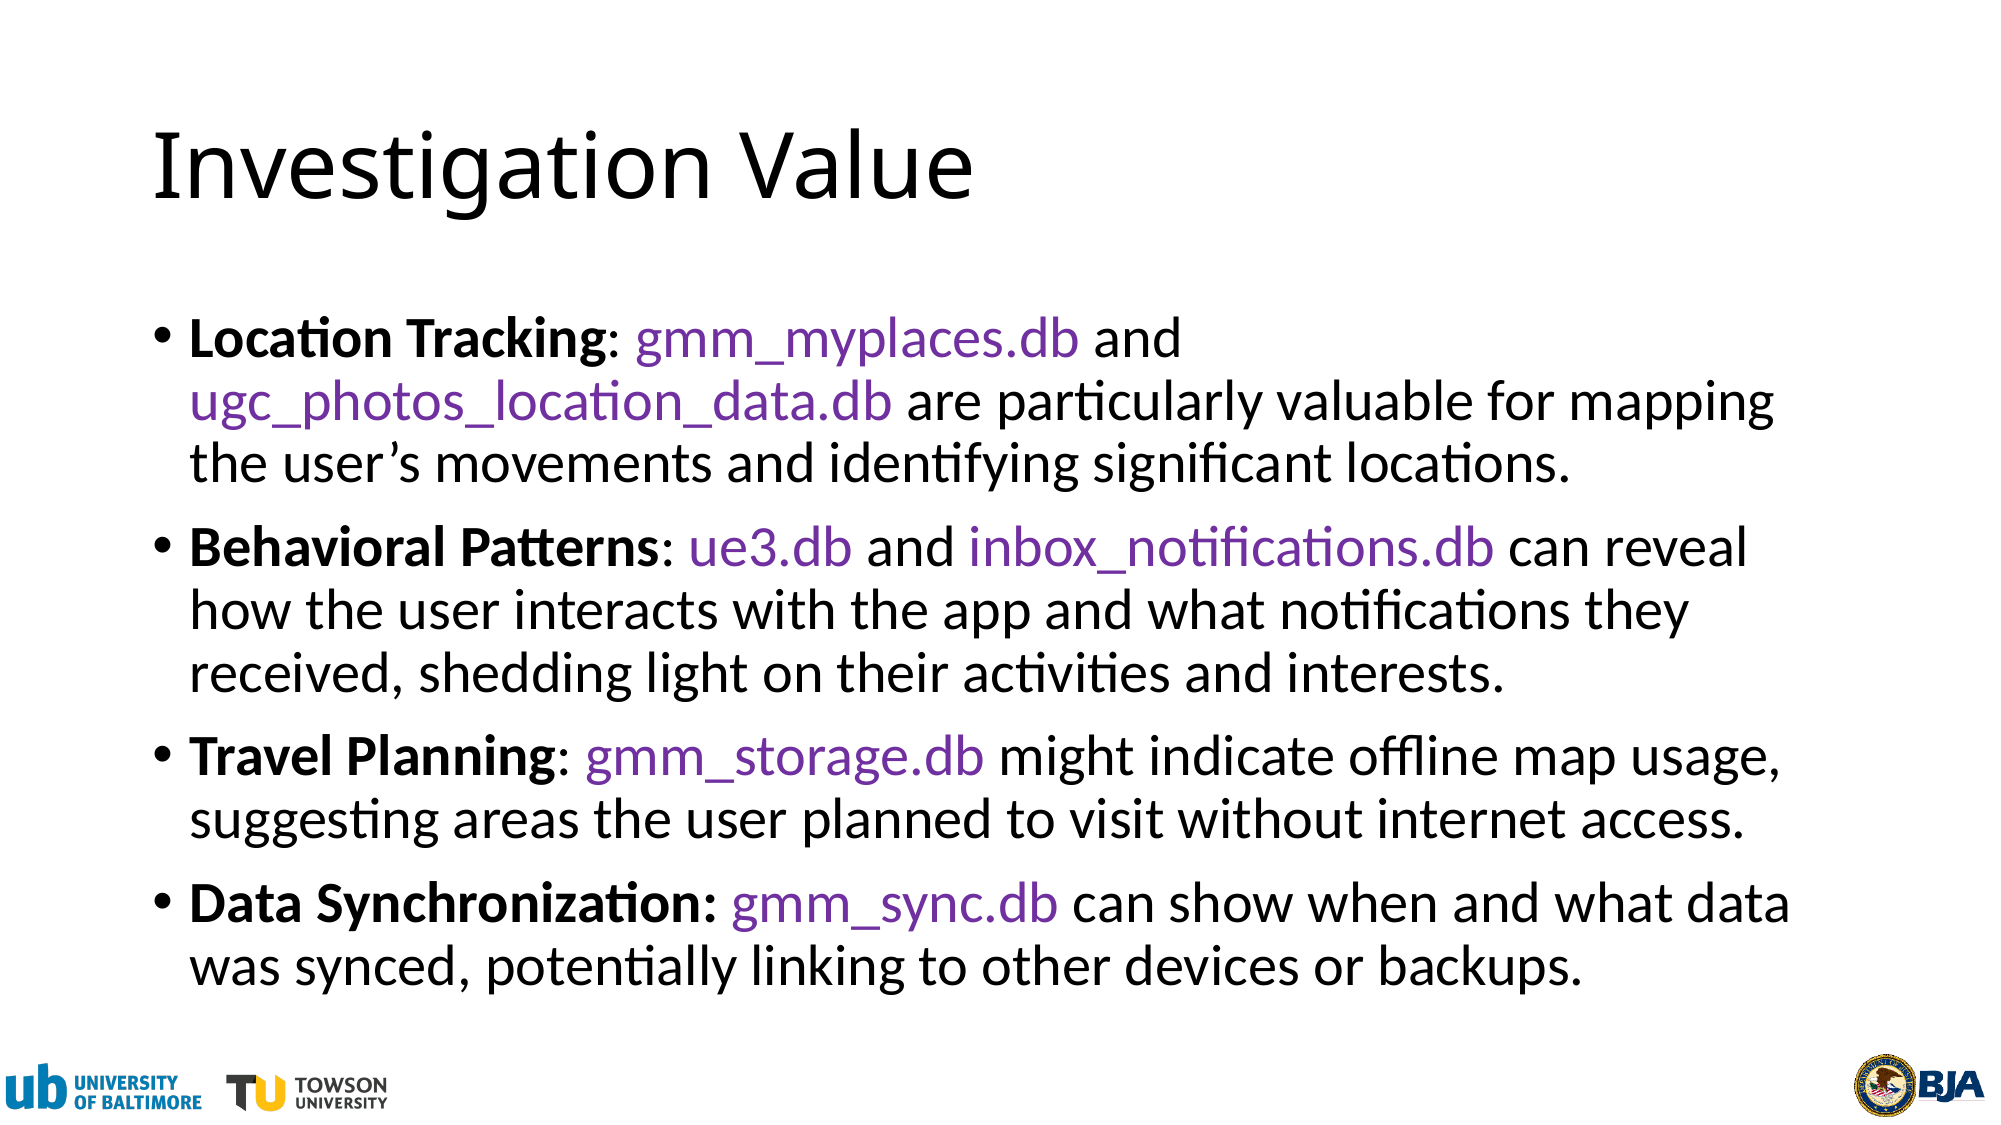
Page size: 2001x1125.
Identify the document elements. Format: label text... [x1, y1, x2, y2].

picture [0, 1031, 407, 1125]
title Investigation Value [137, 59, 1863, 278]
list Location Tracking: gmm_myplaces.db and ugc_photos_location_data.db are particularly valuable for mapping the user’s movements and identifying significant locations. Behavioral Patterns: ue3.db and inbox_notifications.db can reveal how the user interacts with the app and what notifications they received, shedding light on their activities and interests. Travel Planning: gmm_storage.db might indicate offline map usage, suggesting areas the user planned to visit without internet access. Data Synchronization: gmm_sync.db can show when and what data was synced, potentially linking to other devices or backups. [137, 299, 1863, 1014]
picture [1854, 1054, 1986, 1117]
